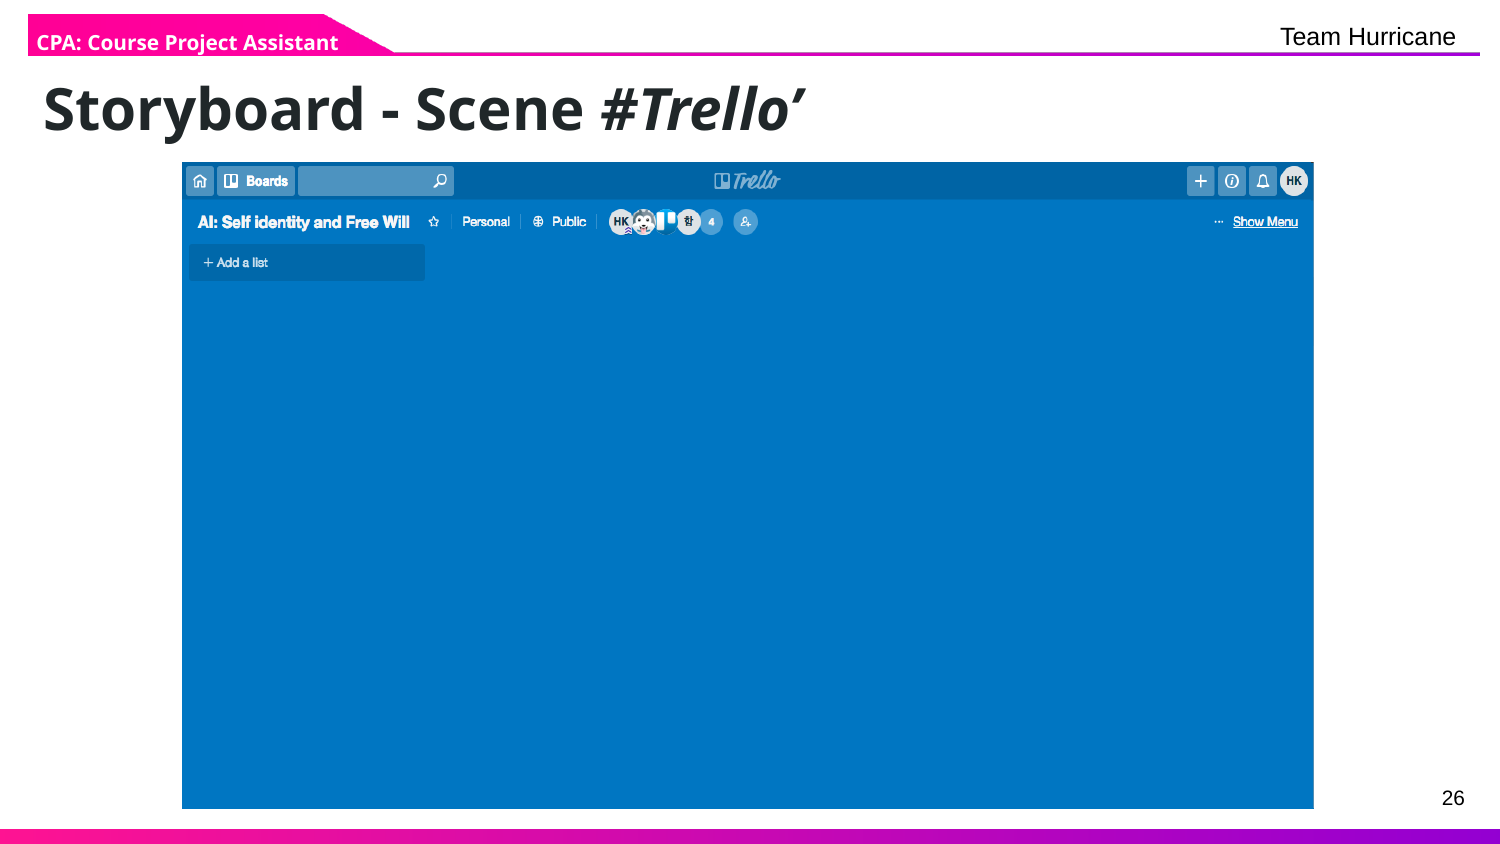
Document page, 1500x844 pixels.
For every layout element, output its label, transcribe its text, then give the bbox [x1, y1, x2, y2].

picture [0, 829, 1500, 844]
title Storyboard - Scene #Trello’ [28, 60, 1427, 155]
picture [181, 162, 1314, 809]
slide_number ‹#› [1389, 764, 1480, 830]
text_box CPA: Course Project Assistant [21, 14, 601, 53]
picture [28, 14, 1480, 56]
